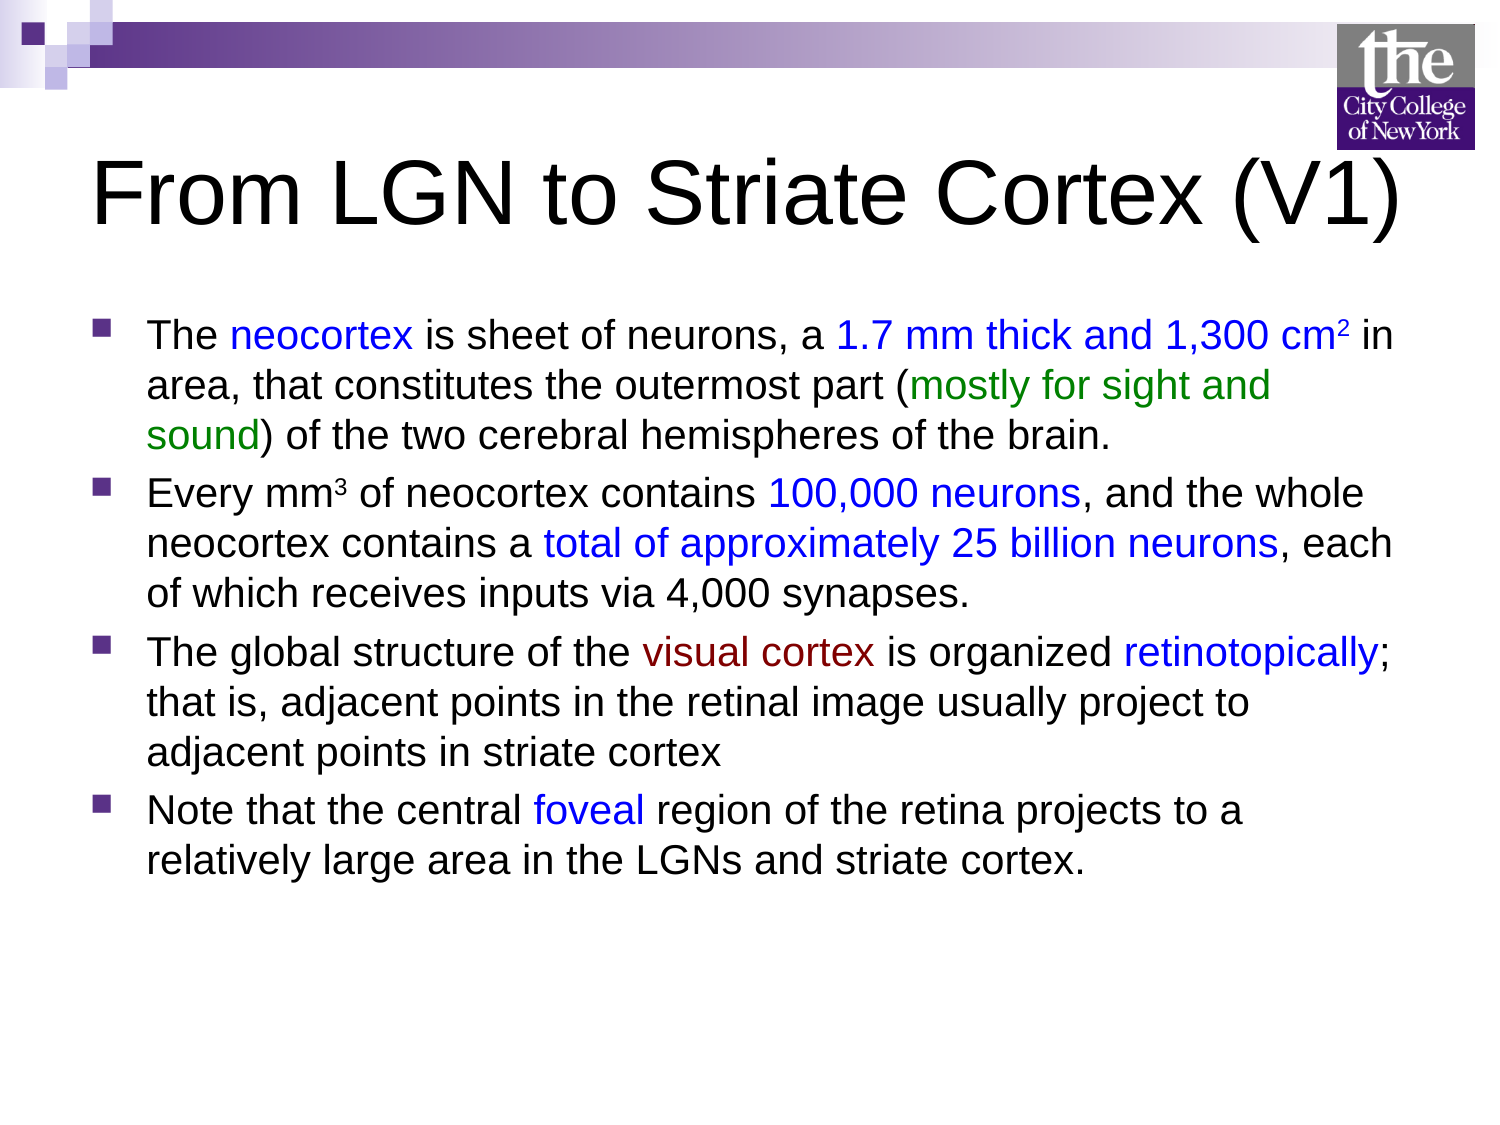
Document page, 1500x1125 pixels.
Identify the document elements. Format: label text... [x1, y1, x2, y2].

title From LGN to Striate Cortex (V1) [74, 74, 1426, 299]
list The neocortex is sheet of neurons, a 1.7 mm thick and 1,300 cm2 in area, that constitutes the outermost part (mostly for sight and sound) of the two cerebral hemispheres of the brain. Every mm3 of neocortex contains 100,000 neurons, and the whole neocortex contains a total of approximately 25 billion neurons, each of which receives inputs via 4,000 synapses. The global structure of the visual cortex is organized retinotopically; that is, adjacent points in the retinal image usually project to adjacent points in striate cortex Note that the central foveal region of the retina projects to a relatively large area in the LGNs and striate cortex. [74, 299, 1426, 938]
picture [1337, 24, 1475, 150]
